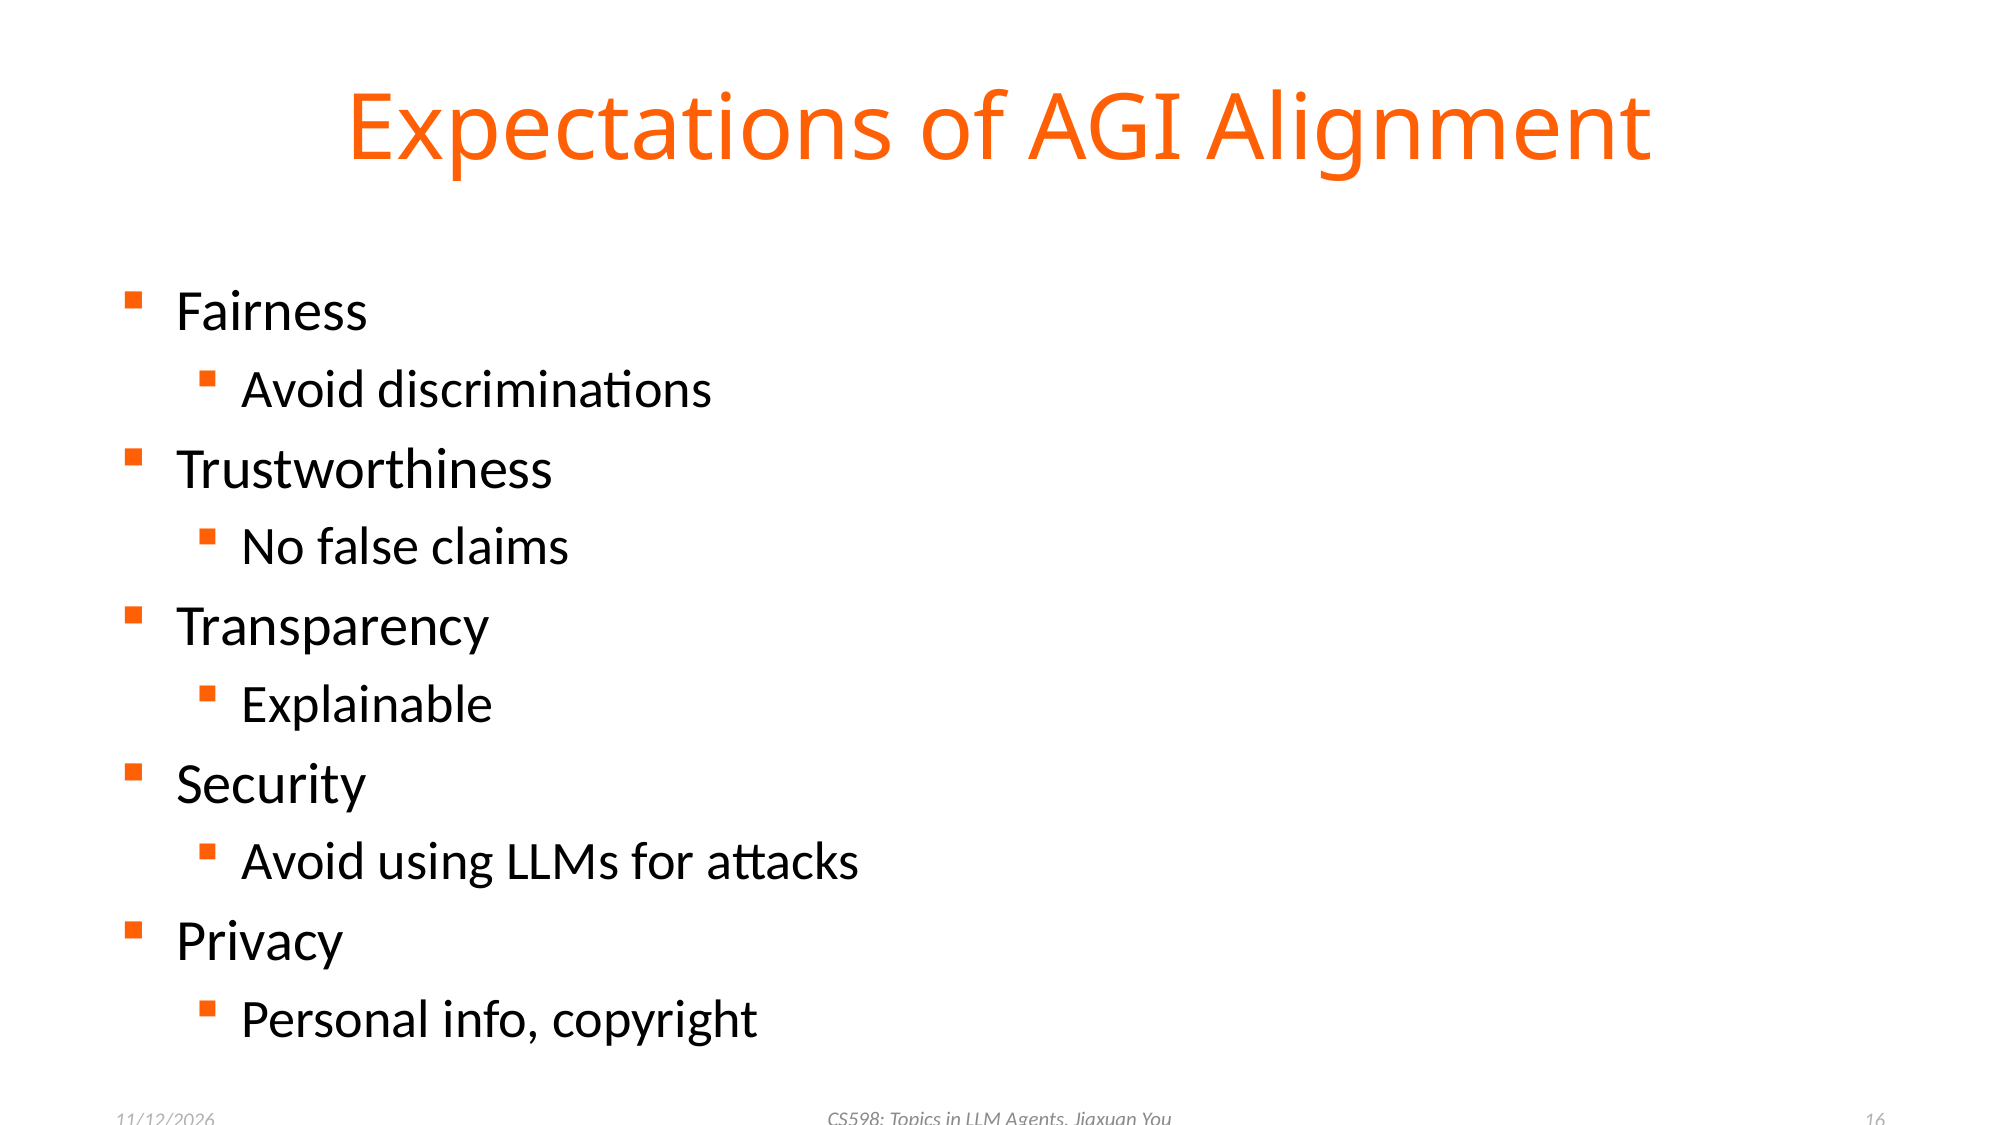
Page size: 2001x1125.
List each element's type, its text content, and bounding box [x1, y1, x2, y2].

list Fairness Avoid discriminations Trustworthiness No false claims Transparency Explainable Security Avoid using LLMs for attacks Privacy Personal info, copyright [99, 262, 1900, 1096]
slide_number 16 [1433, 1099, 1900, 1125]
title Expectations of AGI Alignment [0, 29, 2000, 217]
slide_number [99, 1099, 483, 1125]
footer CS598: Topics in LLM Agents, Jiaxuan You [483, 1098, 1517, 1125]
